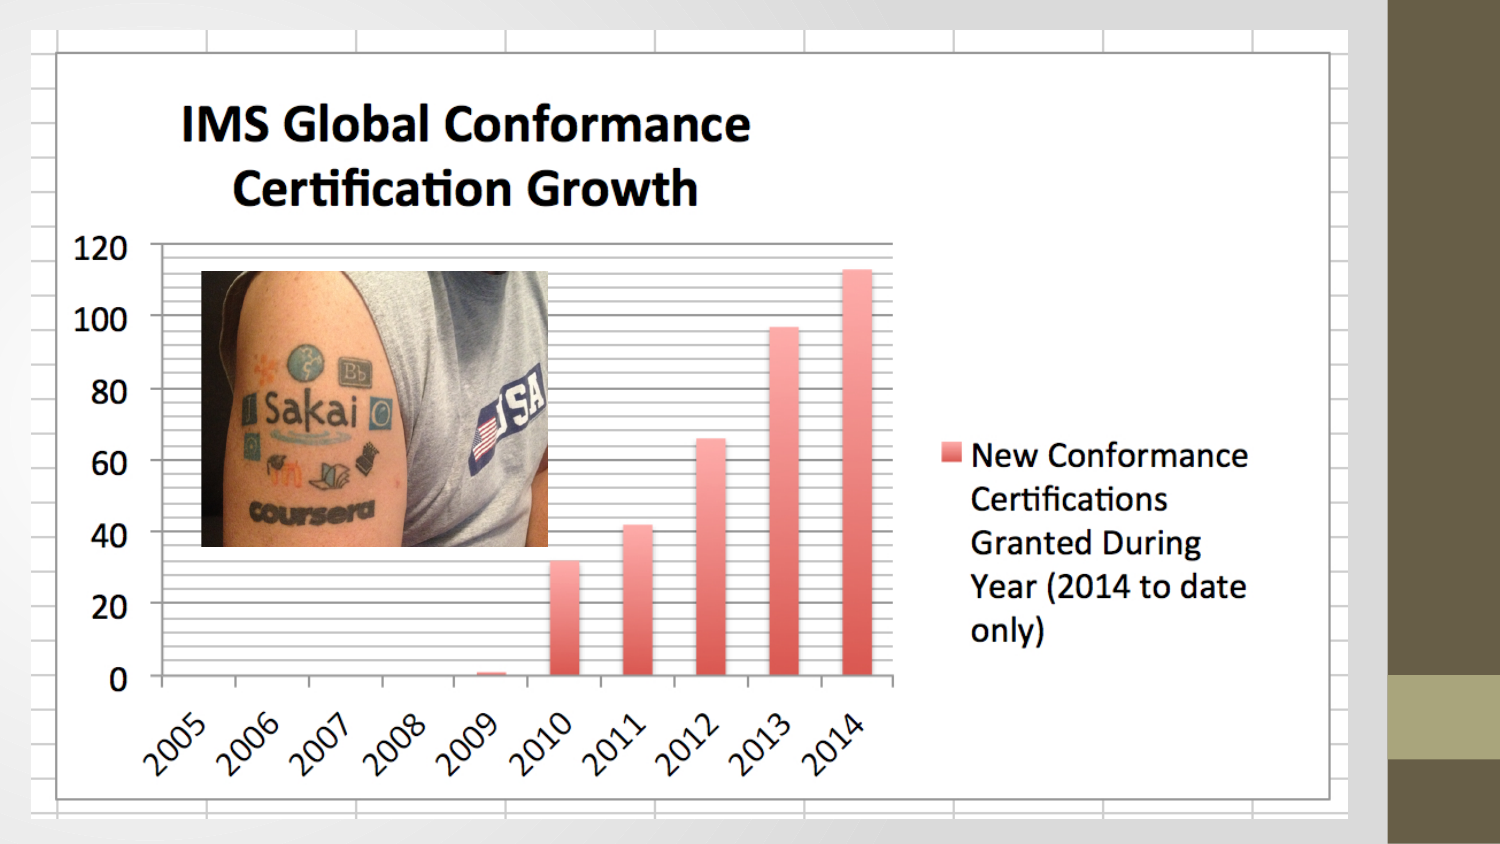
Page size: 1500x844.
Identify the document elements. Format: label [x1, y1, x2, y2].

picture [30, 29, 1349, 819]
